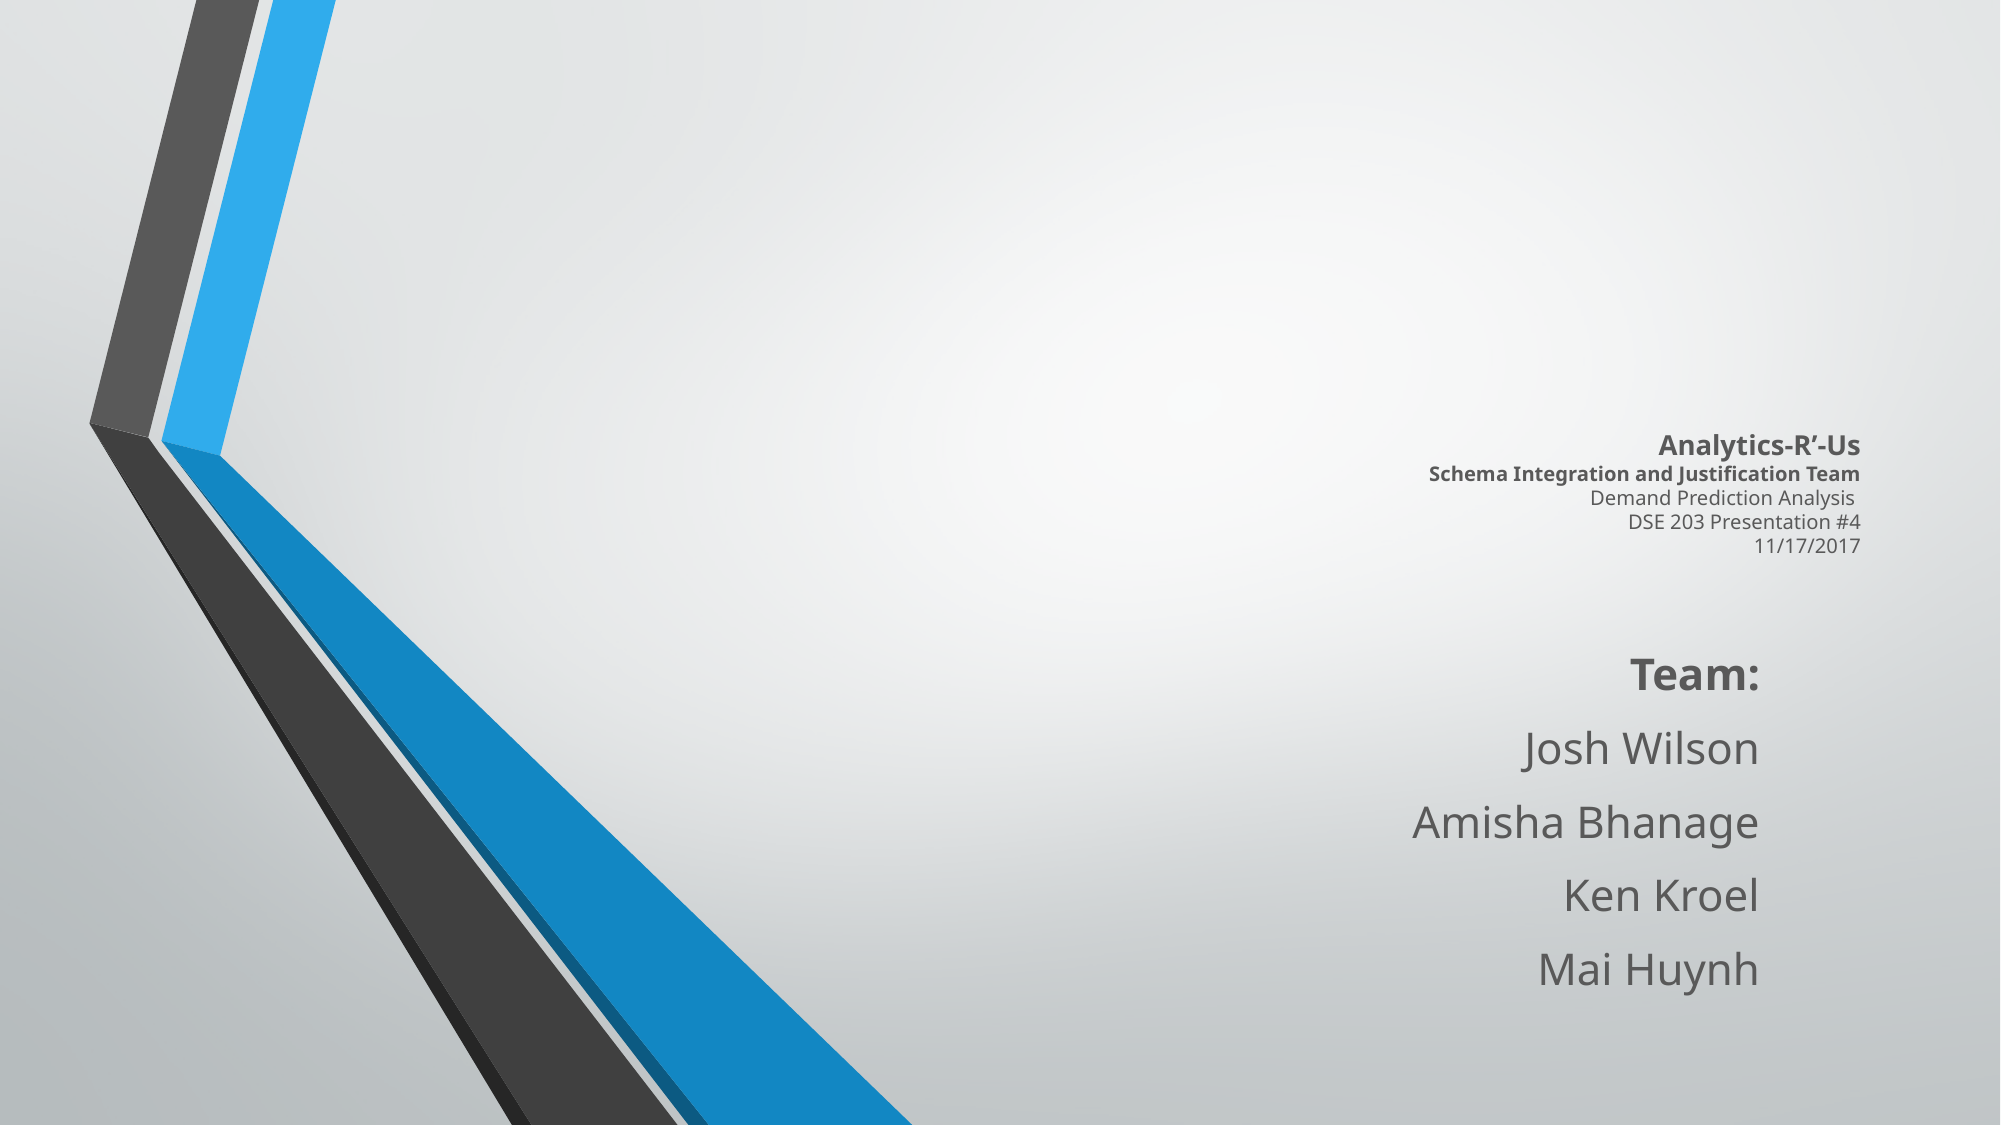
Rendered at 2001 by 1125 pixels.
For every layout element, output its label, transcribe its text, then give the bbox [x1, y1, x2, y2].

subtitle Team: Josh Wilson Amisha Bhanage Ken Kroel Mai Huynh [332, 639, 1775, 1035]
title Analytics-R’-Us Schema Integration and Justification Team Demand Prediction Analysis DSE 203 Presentation #4 11/17/2017 [113, 279, 1877, 565]
